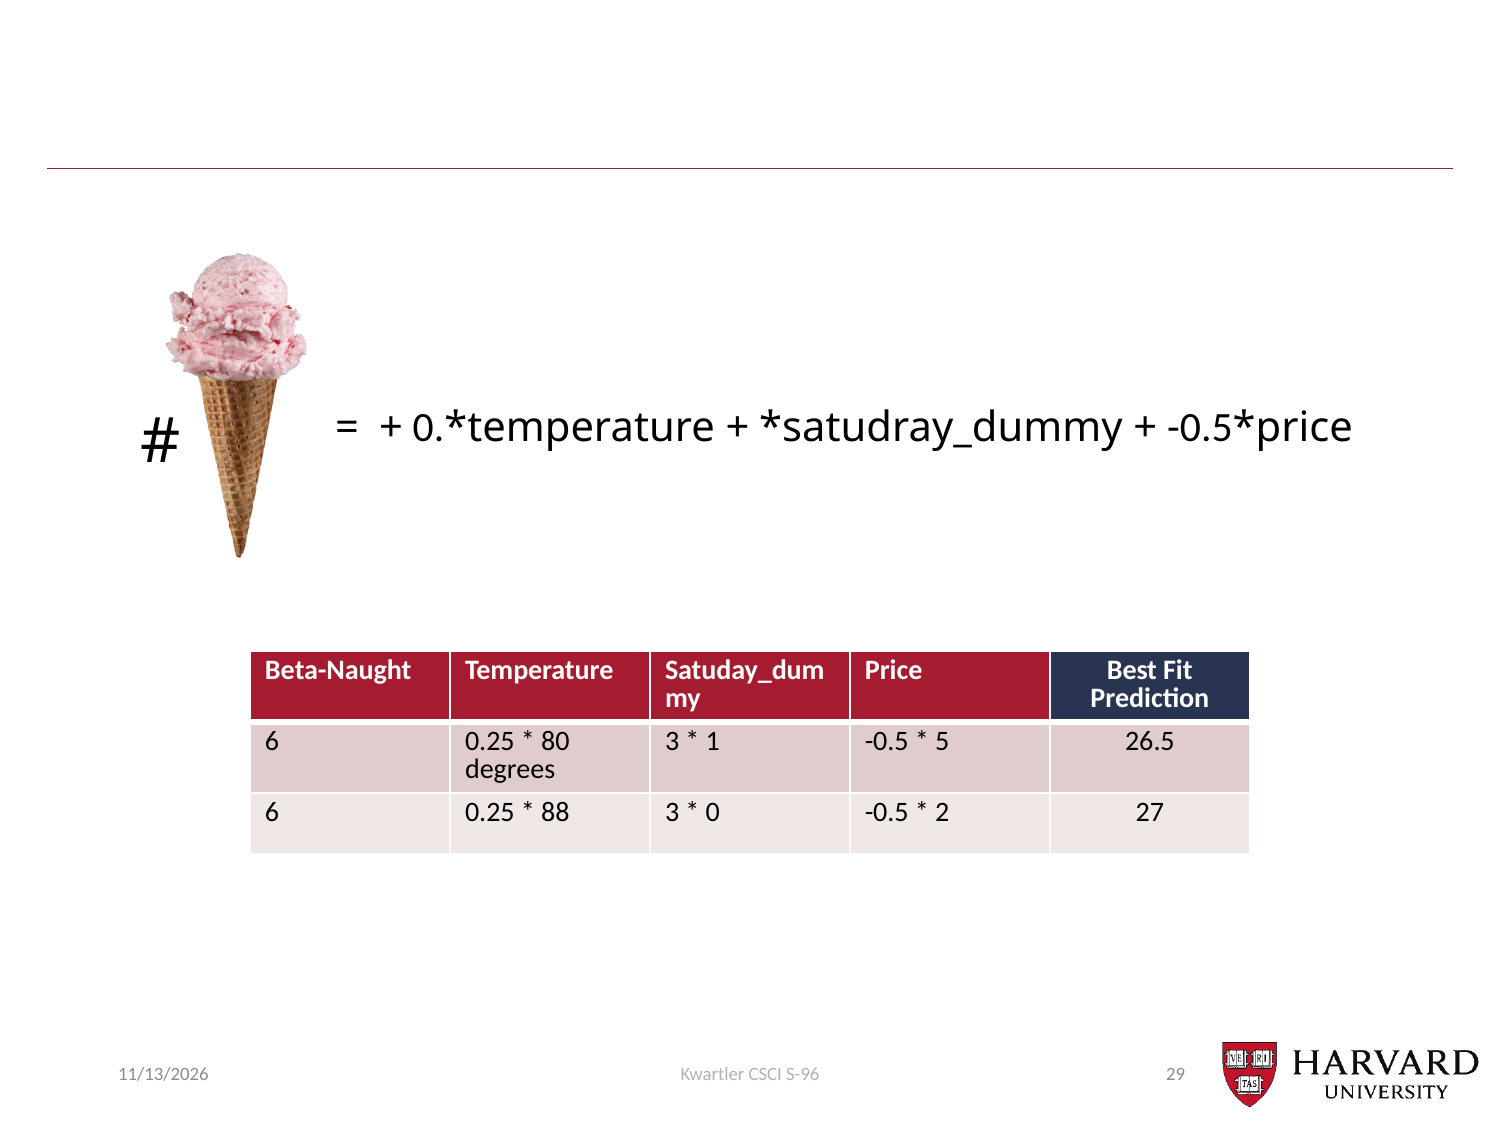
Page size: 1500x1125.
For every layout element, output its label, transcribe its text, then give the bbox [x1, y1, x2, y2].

footer Kwartler CSCI S-96 [496, 1042, 1004, 1103]
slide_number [103, 1042, 441, 1103]
table_cell 3 * 0 [651, 794, 849, 853]
table_cell 27 [1051, 794, 1249, 853]
table_header Beta-Naught [251, 652, 449, 719]
table_cell 3 * 1 [651, 725, 849, 792]
table_cell 6 [251, 794, 449, 853]
slide_number 29 [1059, 1042, 1200, 1103]
table_header Price [851, 652, 1049, 719]
table_cell 0.25 * 80 degrees [451, 725, 649, 792]
picture [1200, 1024, 1500, 1125]
table_header Satuday_dummy [651, 652, 849, 719]
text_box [125, 249, 1429, 559]
table_header Temperature [451, 652, 649, 719]
table_cell -0.5 * 5 [851, 725, 1049, 792]
table_cell 0.25 * 88 [451, 794, 649, 853]
table_cell 6 [251, 725, 449, 792]
table_cell 26.5 [1051, 725, 1249, 792]
table_header Best Fit Prediction [1051, 652, 1249, 719]
table_cell -0.5 * 2 [851, 794, 1049, 853]
